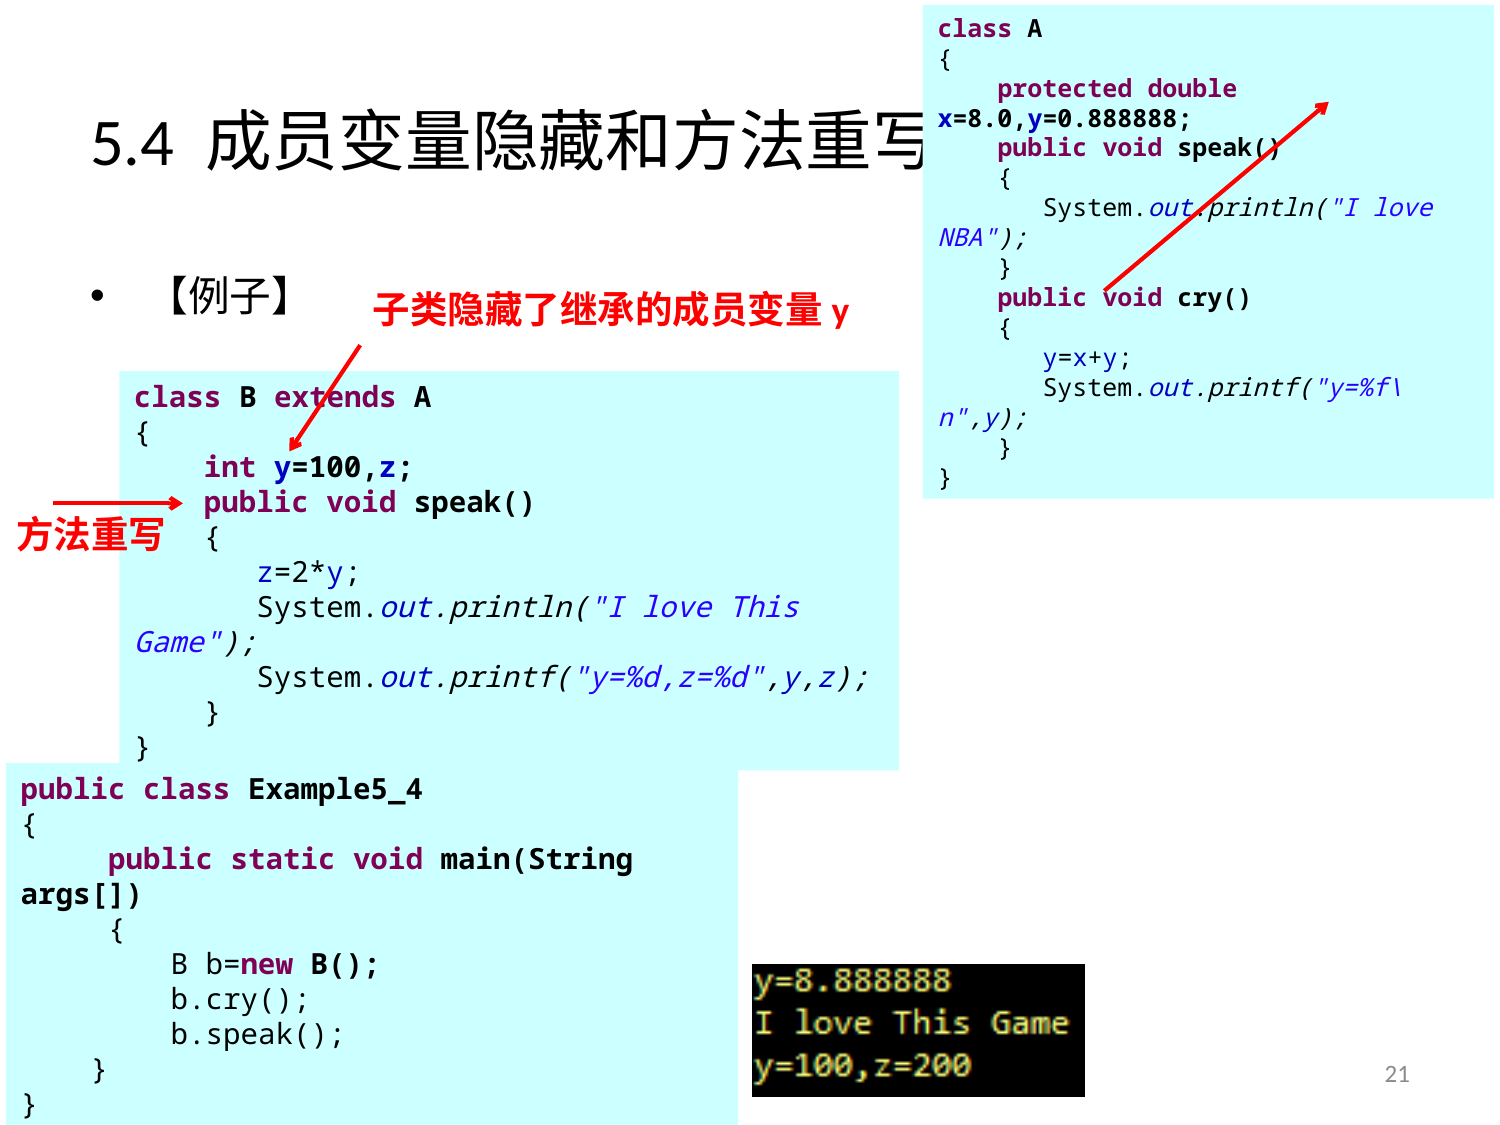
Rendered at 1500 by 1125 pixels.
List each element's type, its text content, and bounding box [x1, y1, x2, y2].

list 【例子】 [75, 262, 1425, 1005]
slide_number 21 [1086, 1042, 1425, 1103]
text_box 方法重写 [1, 503, 182, 564]
picture [751, 963, 1085, 1097]
title 5.4 成员变量隐藏和方法重写 [75, 45, 922, 233]
text_box class B extends A { int y=100,z; public void speak() { z=2*y; System.out.println("I love This Game"); System.out.printf("y=%d,z=%d",y,z); } } [119, 371, 899, 771]
text_box public class Example5_4 { public static void main(String args[]) { B b=new B(); b.cry(); b.speak(); } } [5, 763, 739, 1125]
text_box class A { protected double x=8.0,y=0.888888; public void speak() { System.out.println("I love NBA"); } public void cry() { y=x+y; System.out.printf("y=%f\n",y); } } [922, 4, 1495, 499]
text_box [288, 344, 361, 452]
text_box 子类隐藏了继承的成员变量y [357, 278, 865, 339]
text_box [1104, 101, 1329, 291]
